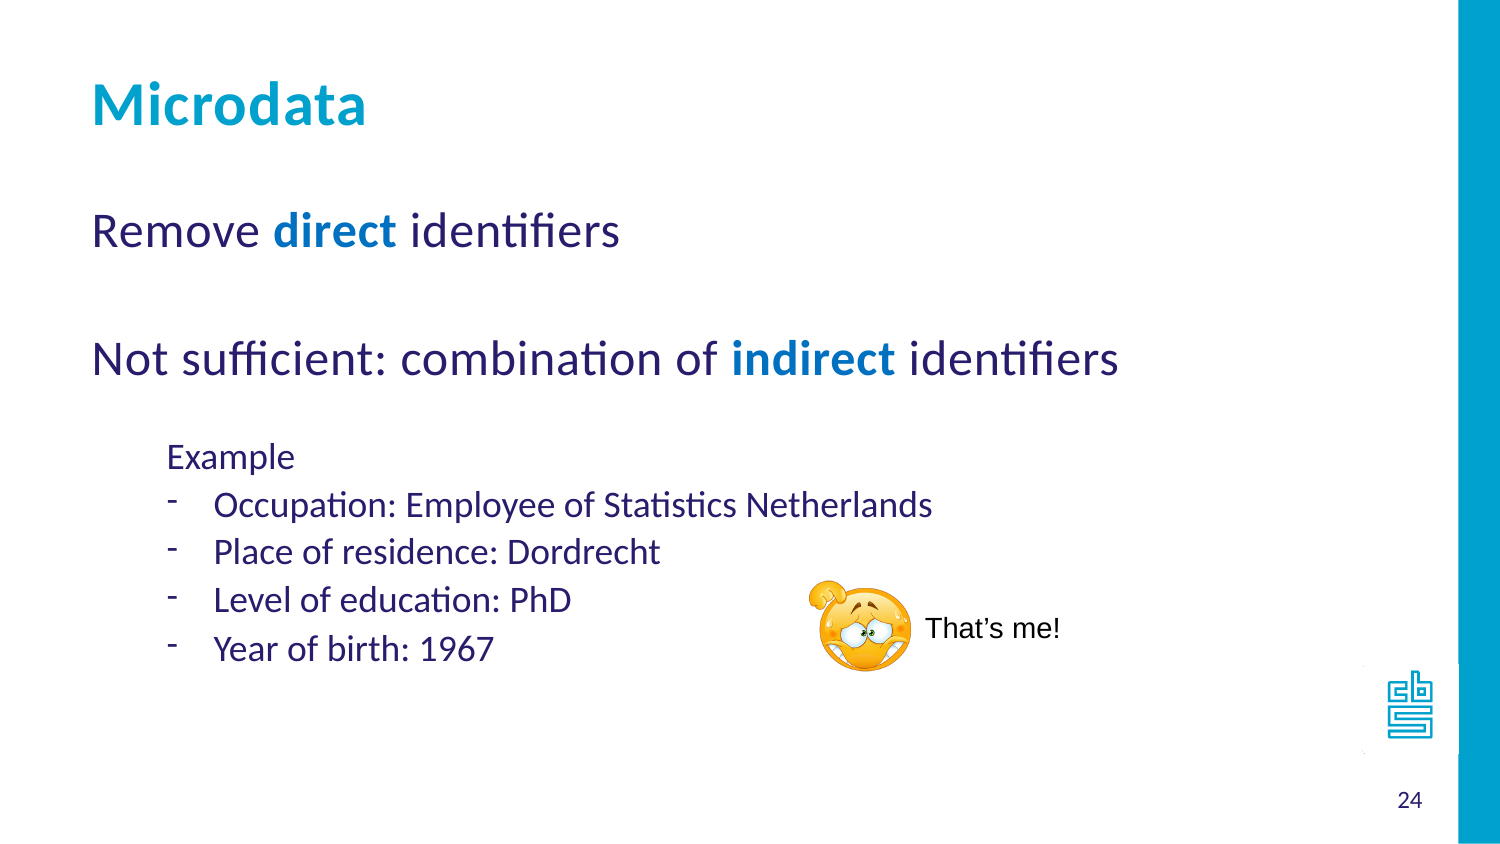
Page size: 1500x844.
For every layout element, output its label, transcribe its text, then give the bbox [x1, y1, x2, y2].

slide_number 24 [1361, 772, 1459, 826]
list Microdata [76, 55, 1329, 151]
list Remove direct identifiers Not sufficient: combination of indirect identifiers Example Occupation: Employee of Statistics Netherlands Place of residence: Dordrecht Level of education: PhD Year of birth: 1967 [76, 197, 1329, 765]
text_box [808, 575, 1081, 677]
picture [1361, 664, 1458, 754]
